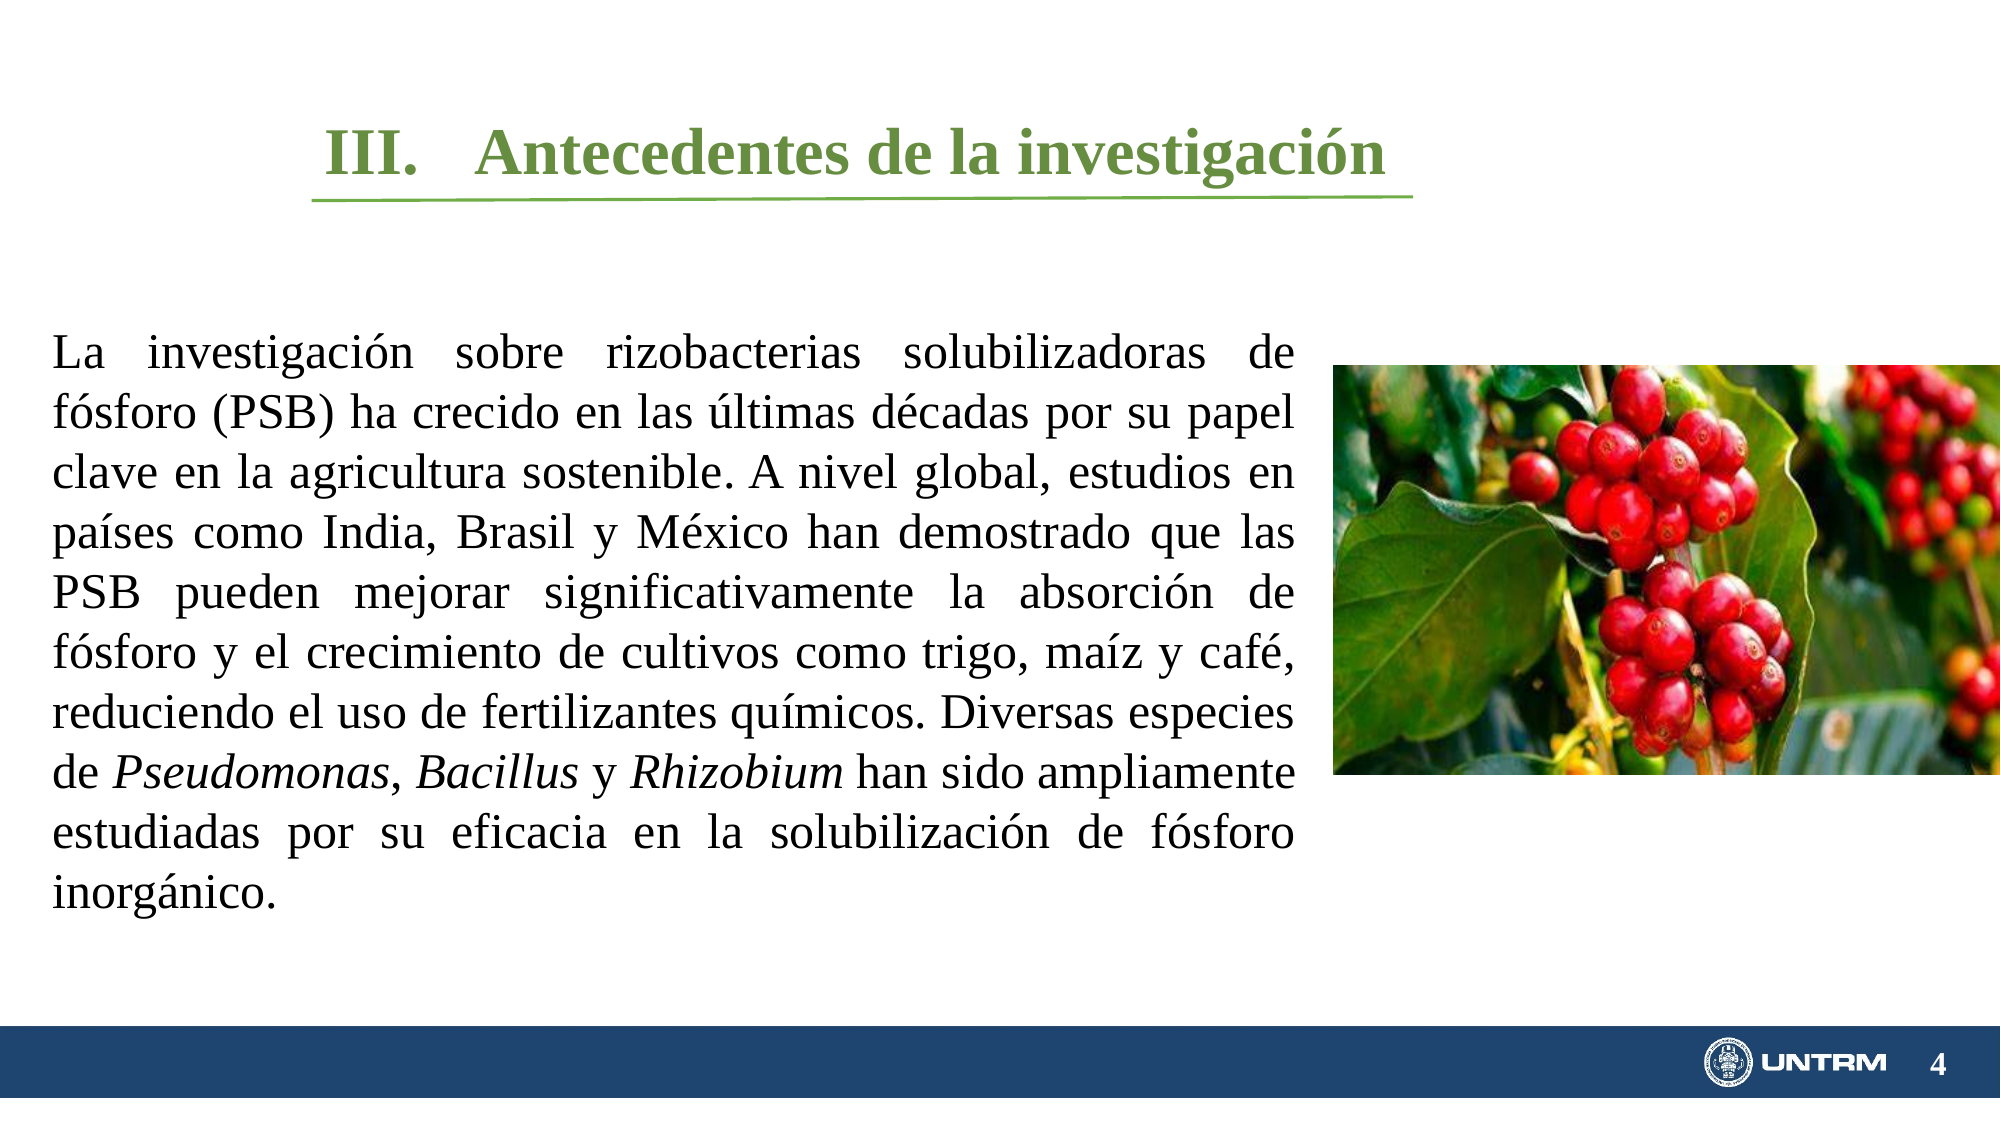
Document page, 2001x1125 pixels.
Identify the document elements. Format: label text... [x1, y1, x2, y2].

text_box La investigación sobre rizobacterias solubilizadoras de fósforo (PSB) ha crecido en las últimas décadas por su papel clave en la agricultura sostenible. A nivel global, estudios en países como India, Brasil y México han demostrado que las PSB pueden mejorar significativamente la absorción de fósforo y el crecimiento de cultivos como trigo, maíz y café, reduciendo el uso de fertilizantes químicos. Diversas especies de Pseudomonas, Bacillus y Rhizobium han sido ampliamente estudiadas por su eficacia en la solubilización de fósforo inorgánico. [37, 250, 1312, 926]
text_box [311, 196, 1414, 201]
text_box III. Antecedentes de la investigación [310, 100, 1584, 196]
picture [0, 1026, 2000, 1098]
picture [1333, 365, 2000, 775]
